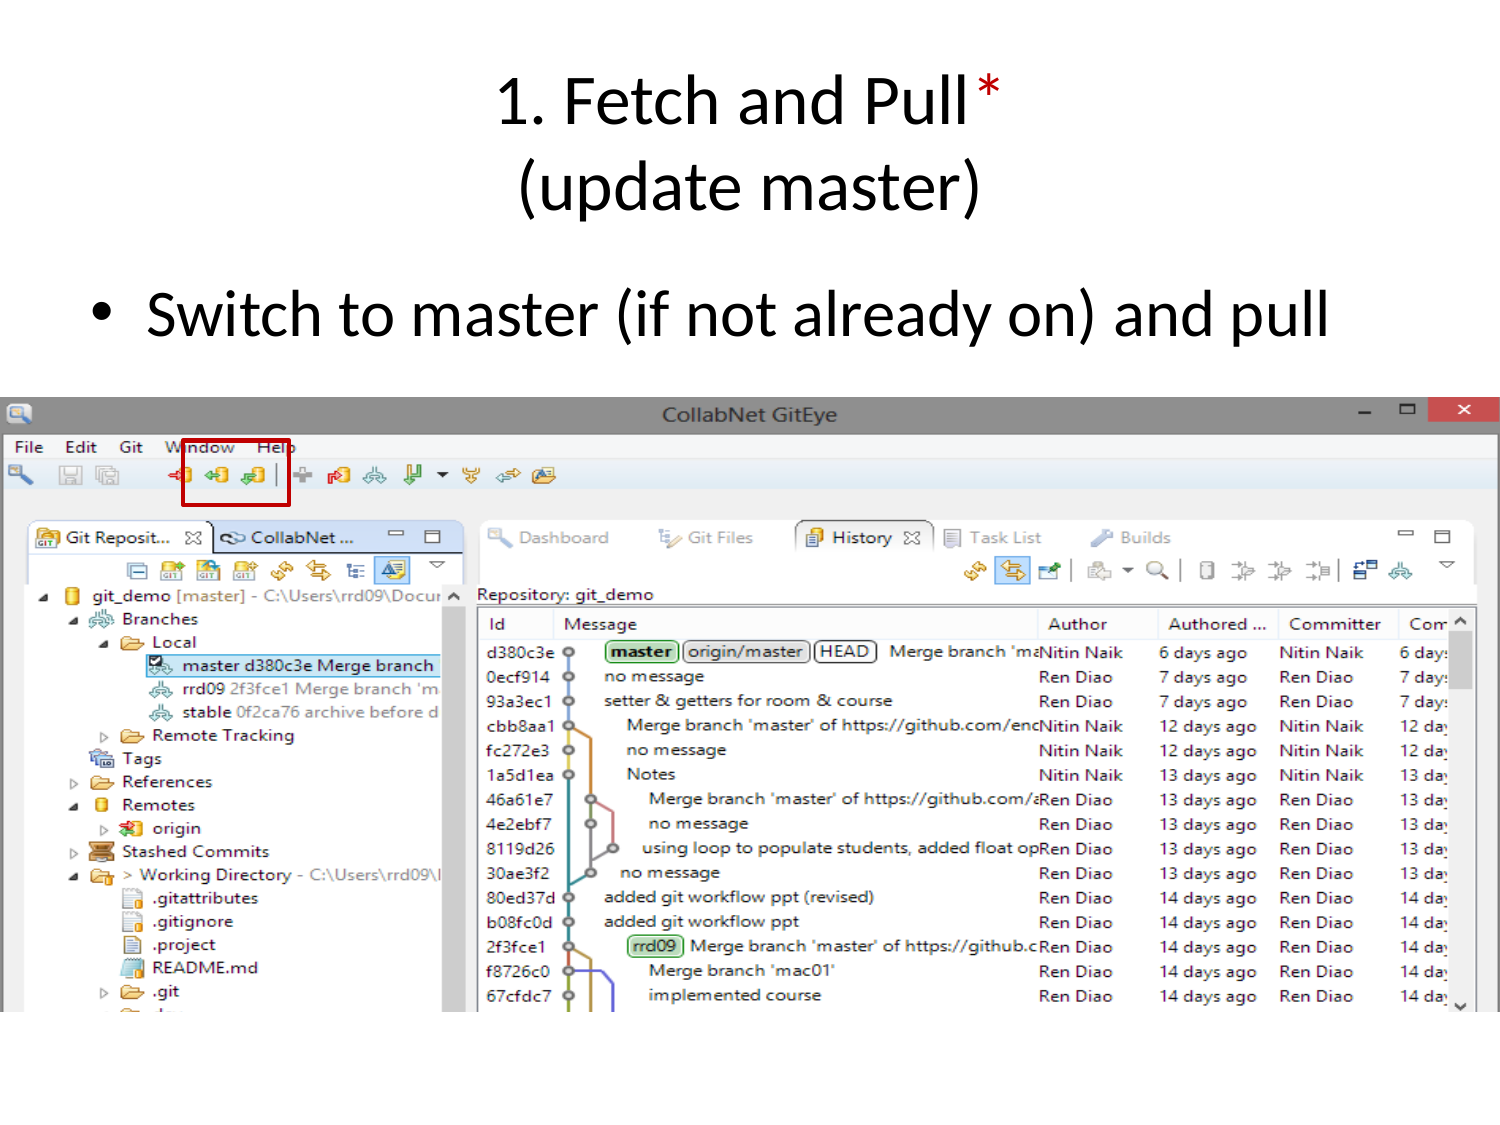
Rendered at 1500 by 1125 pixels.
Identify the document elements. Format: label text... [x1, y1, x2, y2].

title 1. Fetch and Pull* (update master) [75, 45, 1425, 233]
picture [0, 396, 1500, 1012]
list Switch to master (if not already on) and pull [75, 262, 1425, 395]
